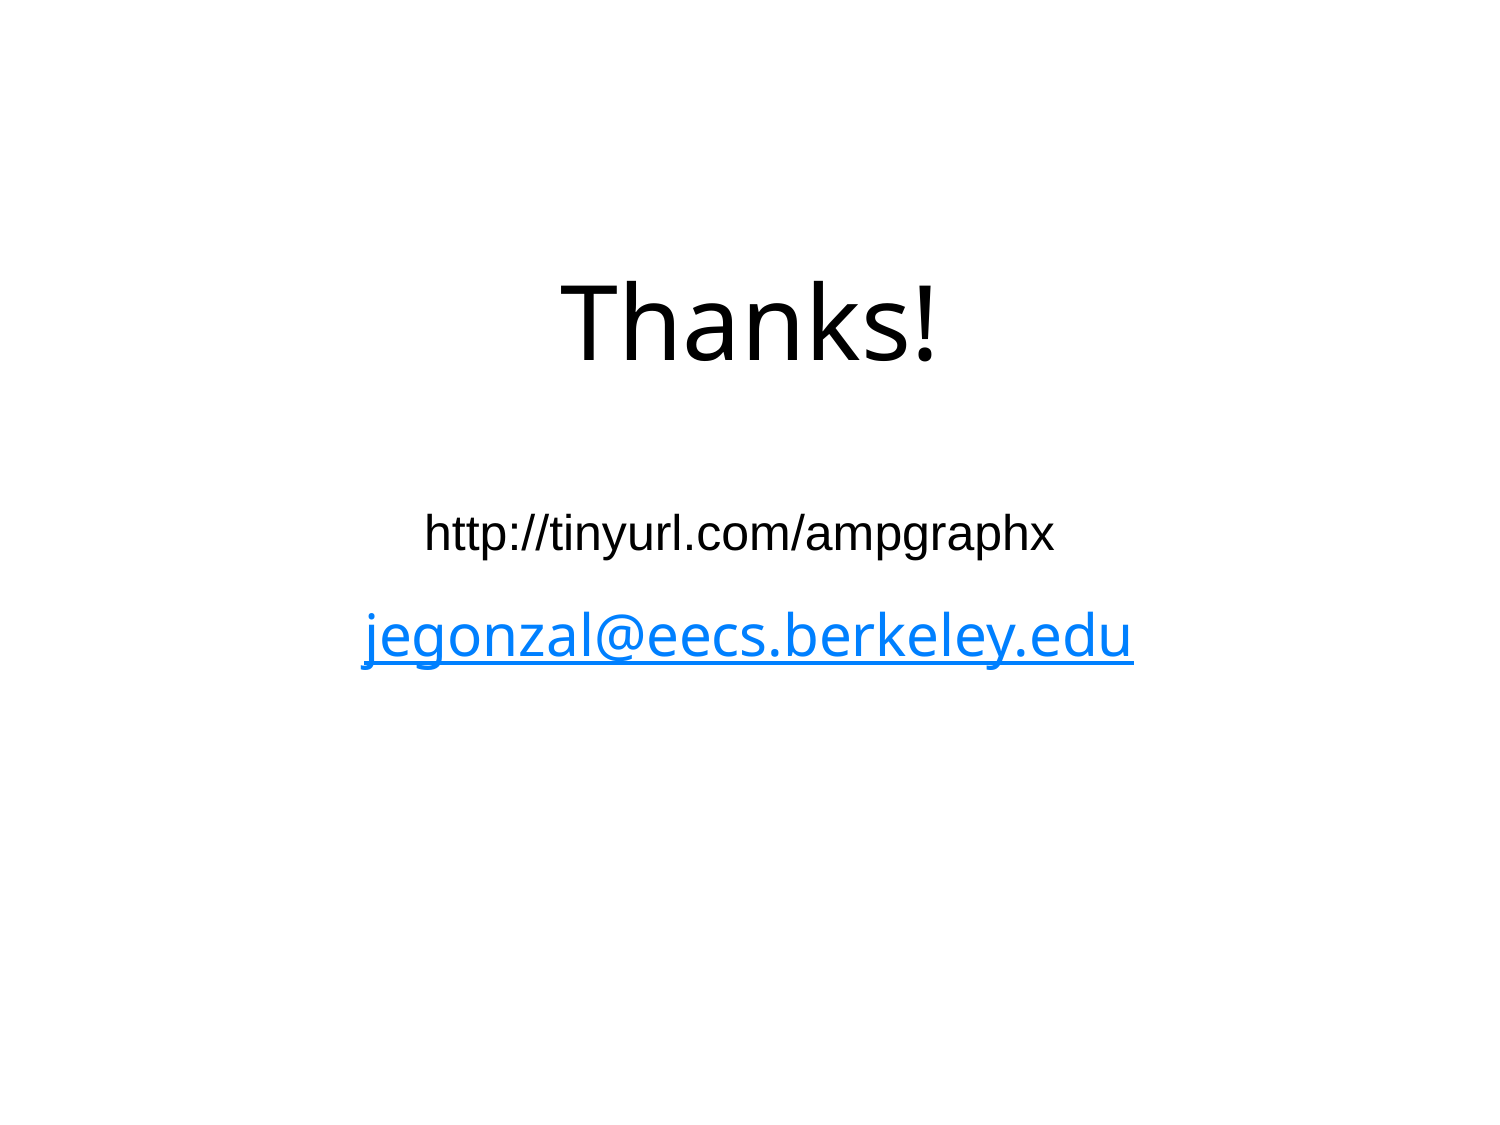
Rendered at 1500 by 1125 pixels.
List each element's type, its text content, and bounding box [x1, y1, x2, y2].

text_box http://tinyurl.com/ampgraphx [371, 492, 1109, 568]
title Thanks! [74, 224, 1426, 413]
text_box jegonzal@eecs.berkeley.edu [349, 590, 1149, 755]
